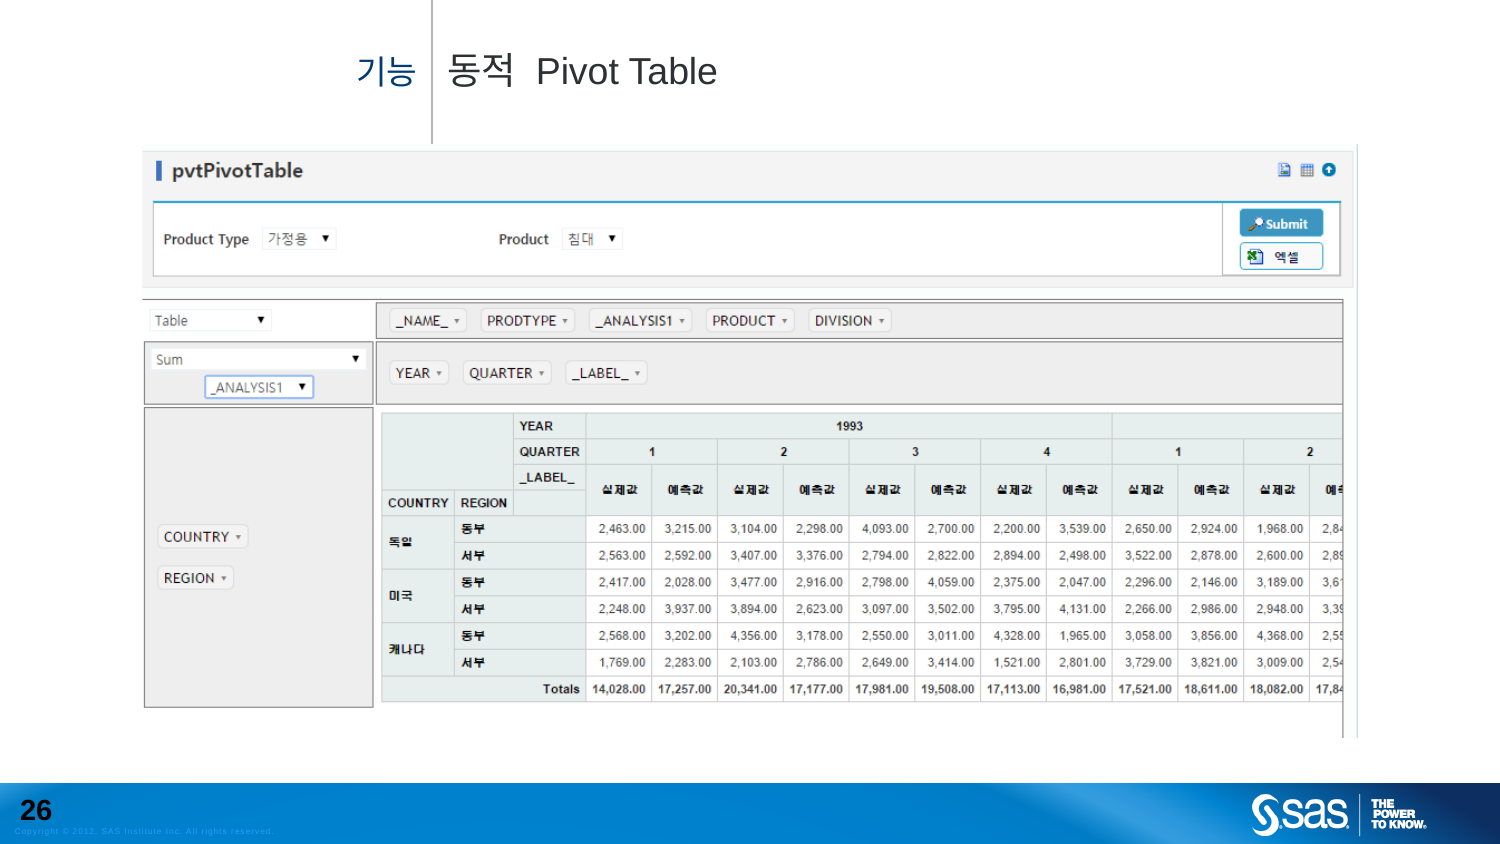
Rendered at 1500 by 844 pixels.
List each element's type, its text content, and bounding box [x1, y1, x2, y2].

picture [0, 783, 1500, 844]
picture [142, 144, 1358, 738]
list 동적 Pivot Table [432, 39, 1488, 100]
title 기능 [19, 43, 432, 99]
